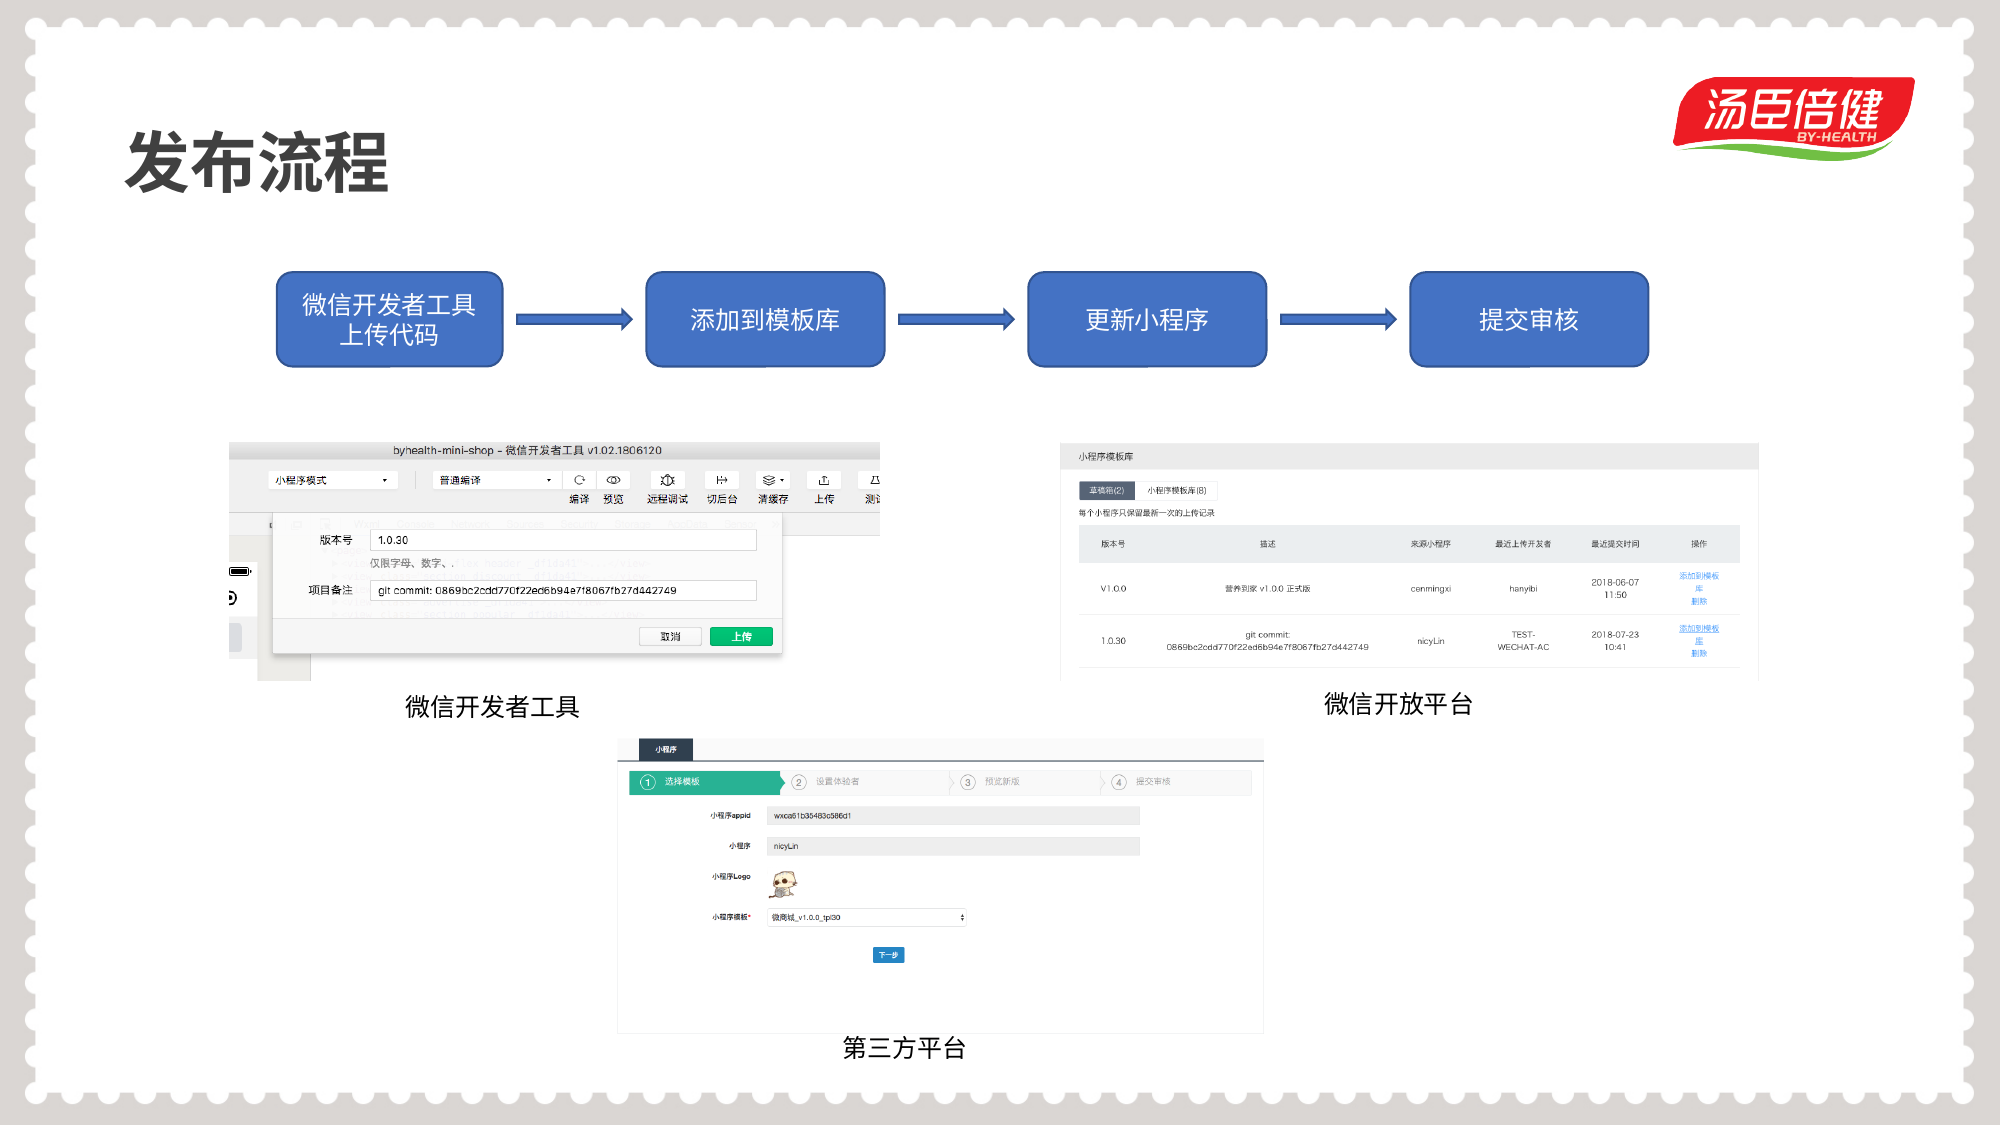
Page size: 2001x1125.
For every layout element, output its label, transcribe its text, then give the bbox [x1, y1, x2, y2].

text_box 更新小程序 [1027, 271, 1268, 368]
text_box 提交审核 [1409, 271, 1650, 368]
picture [0, 0, 2000, 1125]
text_box [1280, 307, 1398, 332]
text_box 添加到模板库 [645, 271, 886, 368]
text_box [898, 307, 1016, 332]
text_box [516, 307, 634, 332]
text_box 微信开放平台 [1309, 681, 1490, 726]
text_box 微信开发者工具 [390, 684, 596, 730]
text_box 微信开发者工具 上传代码 [275, 271, 504, 368]
text_box 发布流程 [109, 73, 846, 209]
text_box 第三方平台 [827, 1037, 983, 1070]
